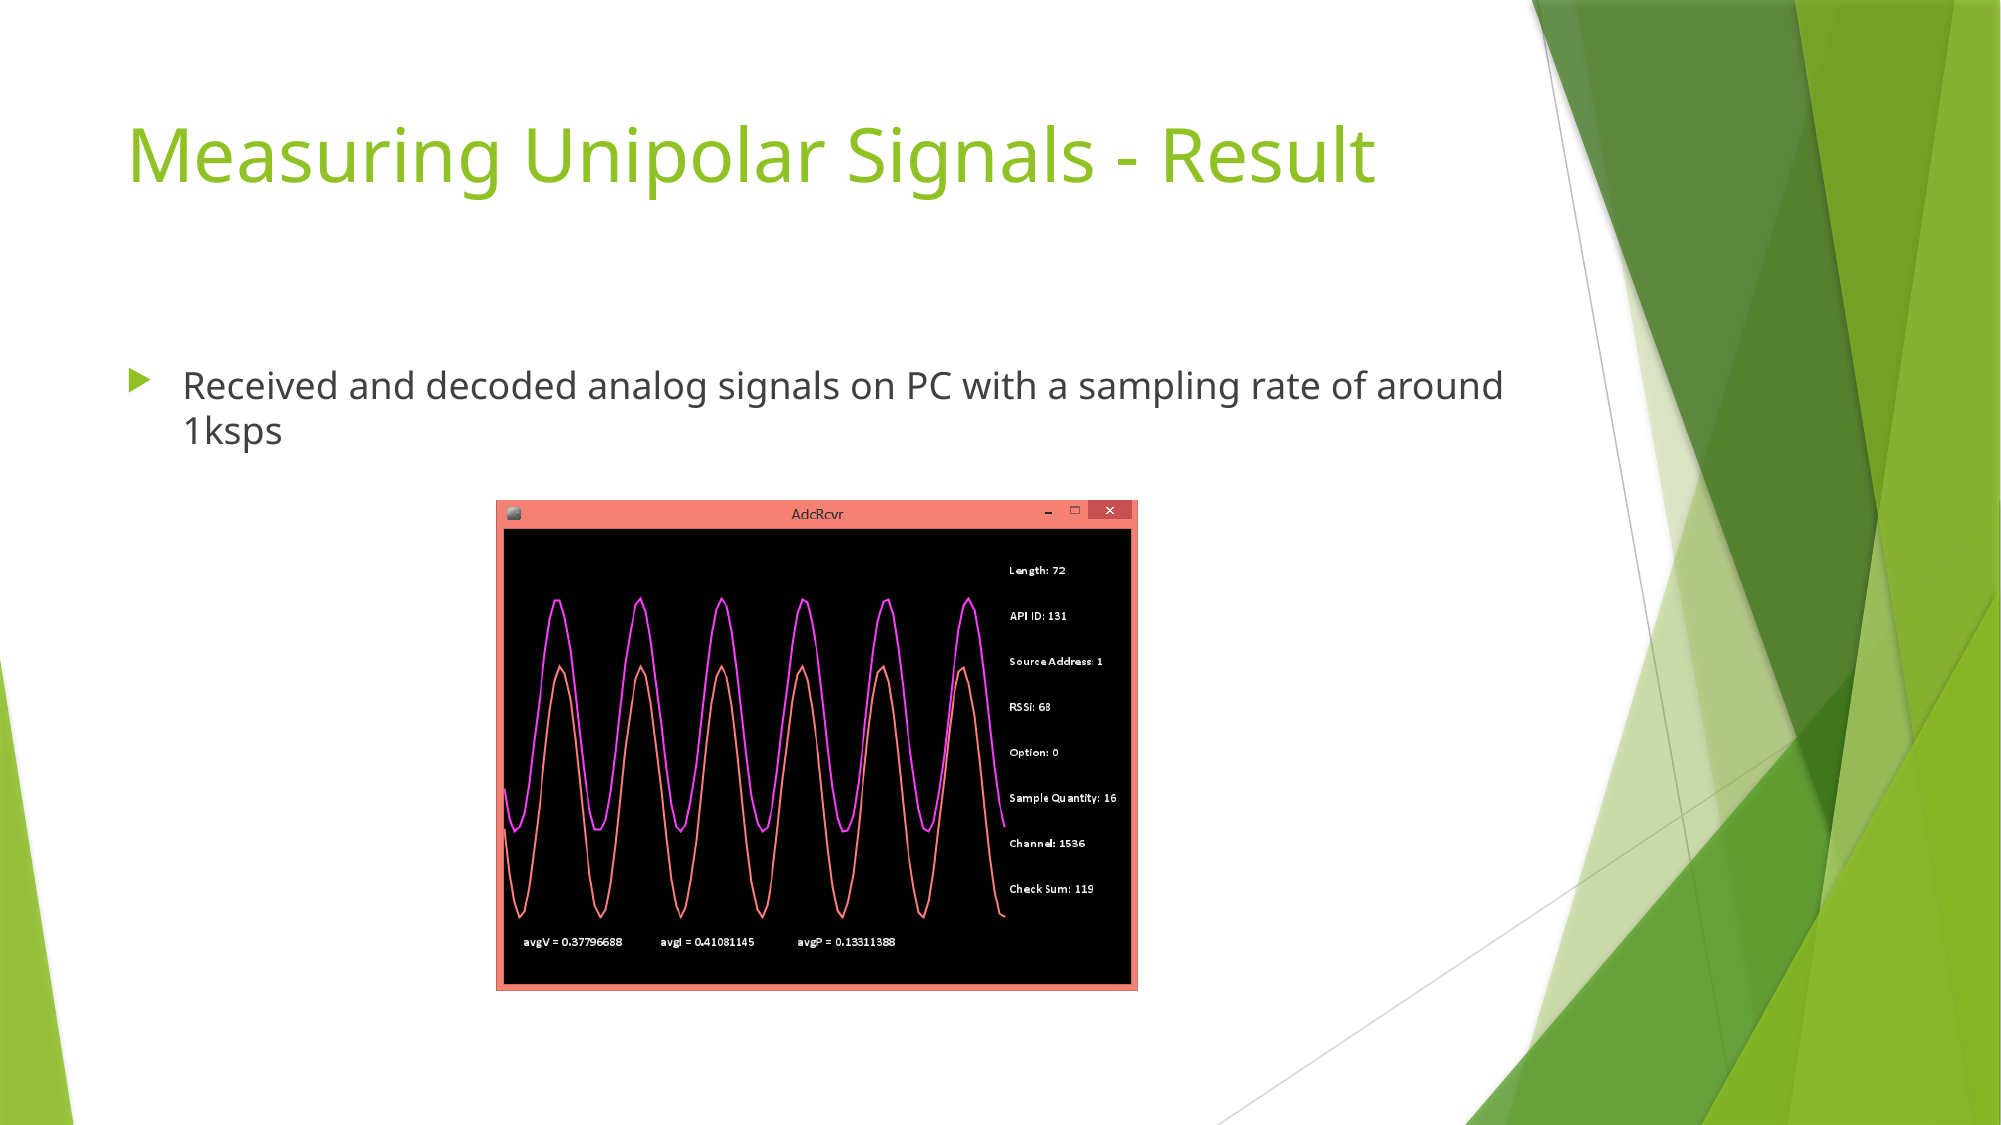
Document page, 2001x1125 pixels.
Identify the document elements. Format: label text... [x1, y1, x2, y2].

picture [495, 500, 1138, 992]
list Received and decoded analog signals on PC with a sampling rate of around 1ksps [111, 354, 1522, 992]
title Measuring Unipolar Signals - Result [111, 99, 1522, 317]
